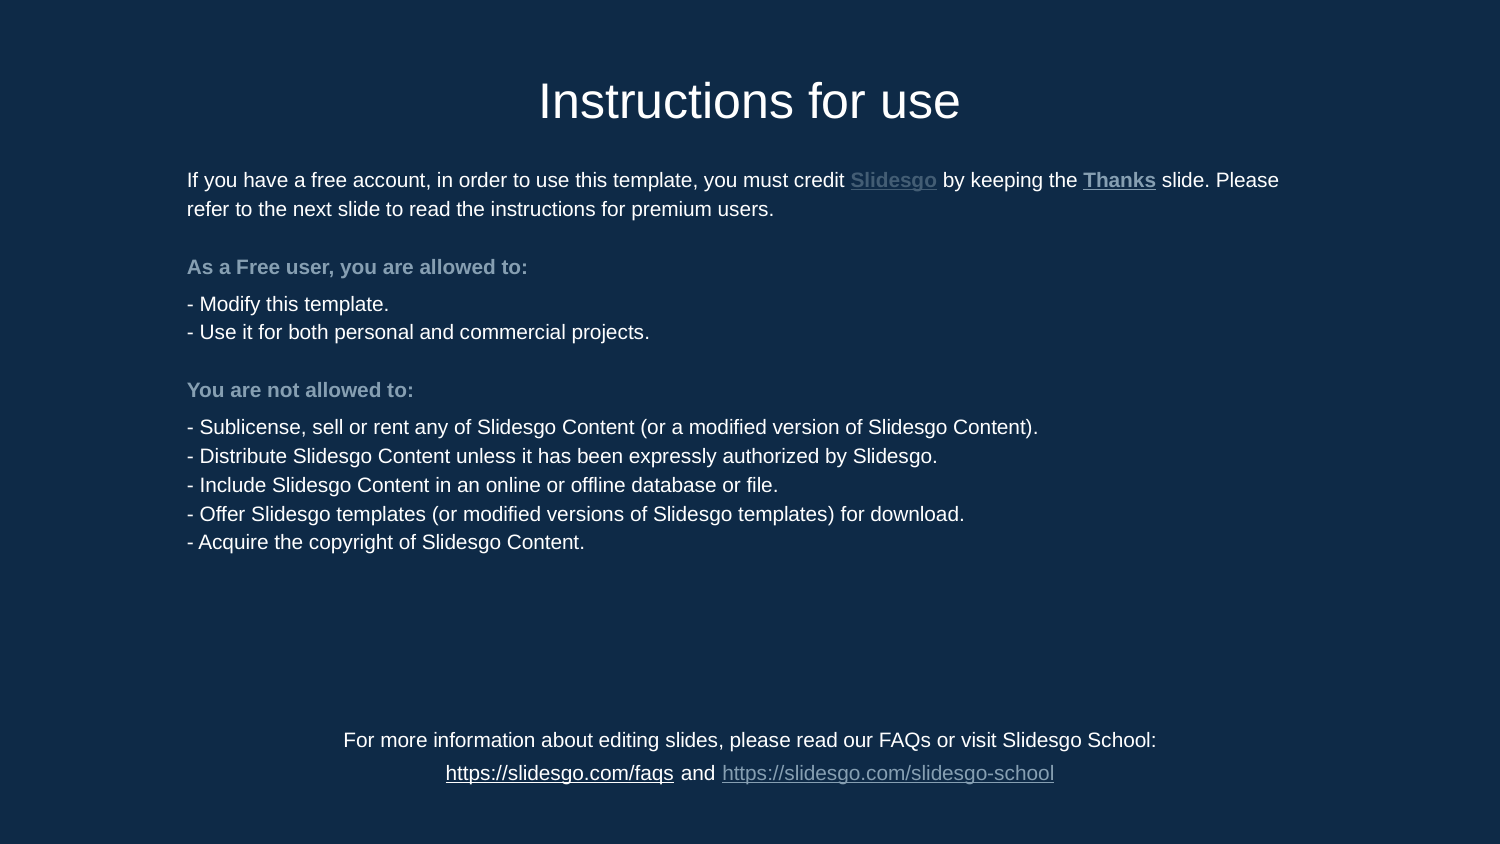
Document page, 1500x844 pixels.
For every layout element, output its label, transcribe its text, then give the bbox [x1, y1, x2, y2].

text_box For more information about editing slides, please read our FAQs or visit Slidesgo School: https://slidesgo.com/faqs and https://slidesgo.com/slidesgo-school [171, 707, 1328, 780]
text_box If you have a free account, in order to use this template, you must credit Slidesgo by keeping the Thanks slide. Please refer to the next slide to read the instructions for premium users. As a Free user, you are allowed to: - Modify this template. - Use it for both personal and commercial projects. You are not allowed to: - Sublicense, sell or rent any of Slidesgo Content (or a modified version of Slidesgo Content). - Distribute Slidesgo Content unless it has been expressly authorized by Slidesgo. - Include Slidesgo Content in an online or offline database or file. - Offer Slidesgo templates (or modified versions of Slidesgo templates) for download. - Acquire the copyright of Slidesgo Content. [171, 148, 1328, 589]
title Instructions for use [171, 53, 1328, 133]
